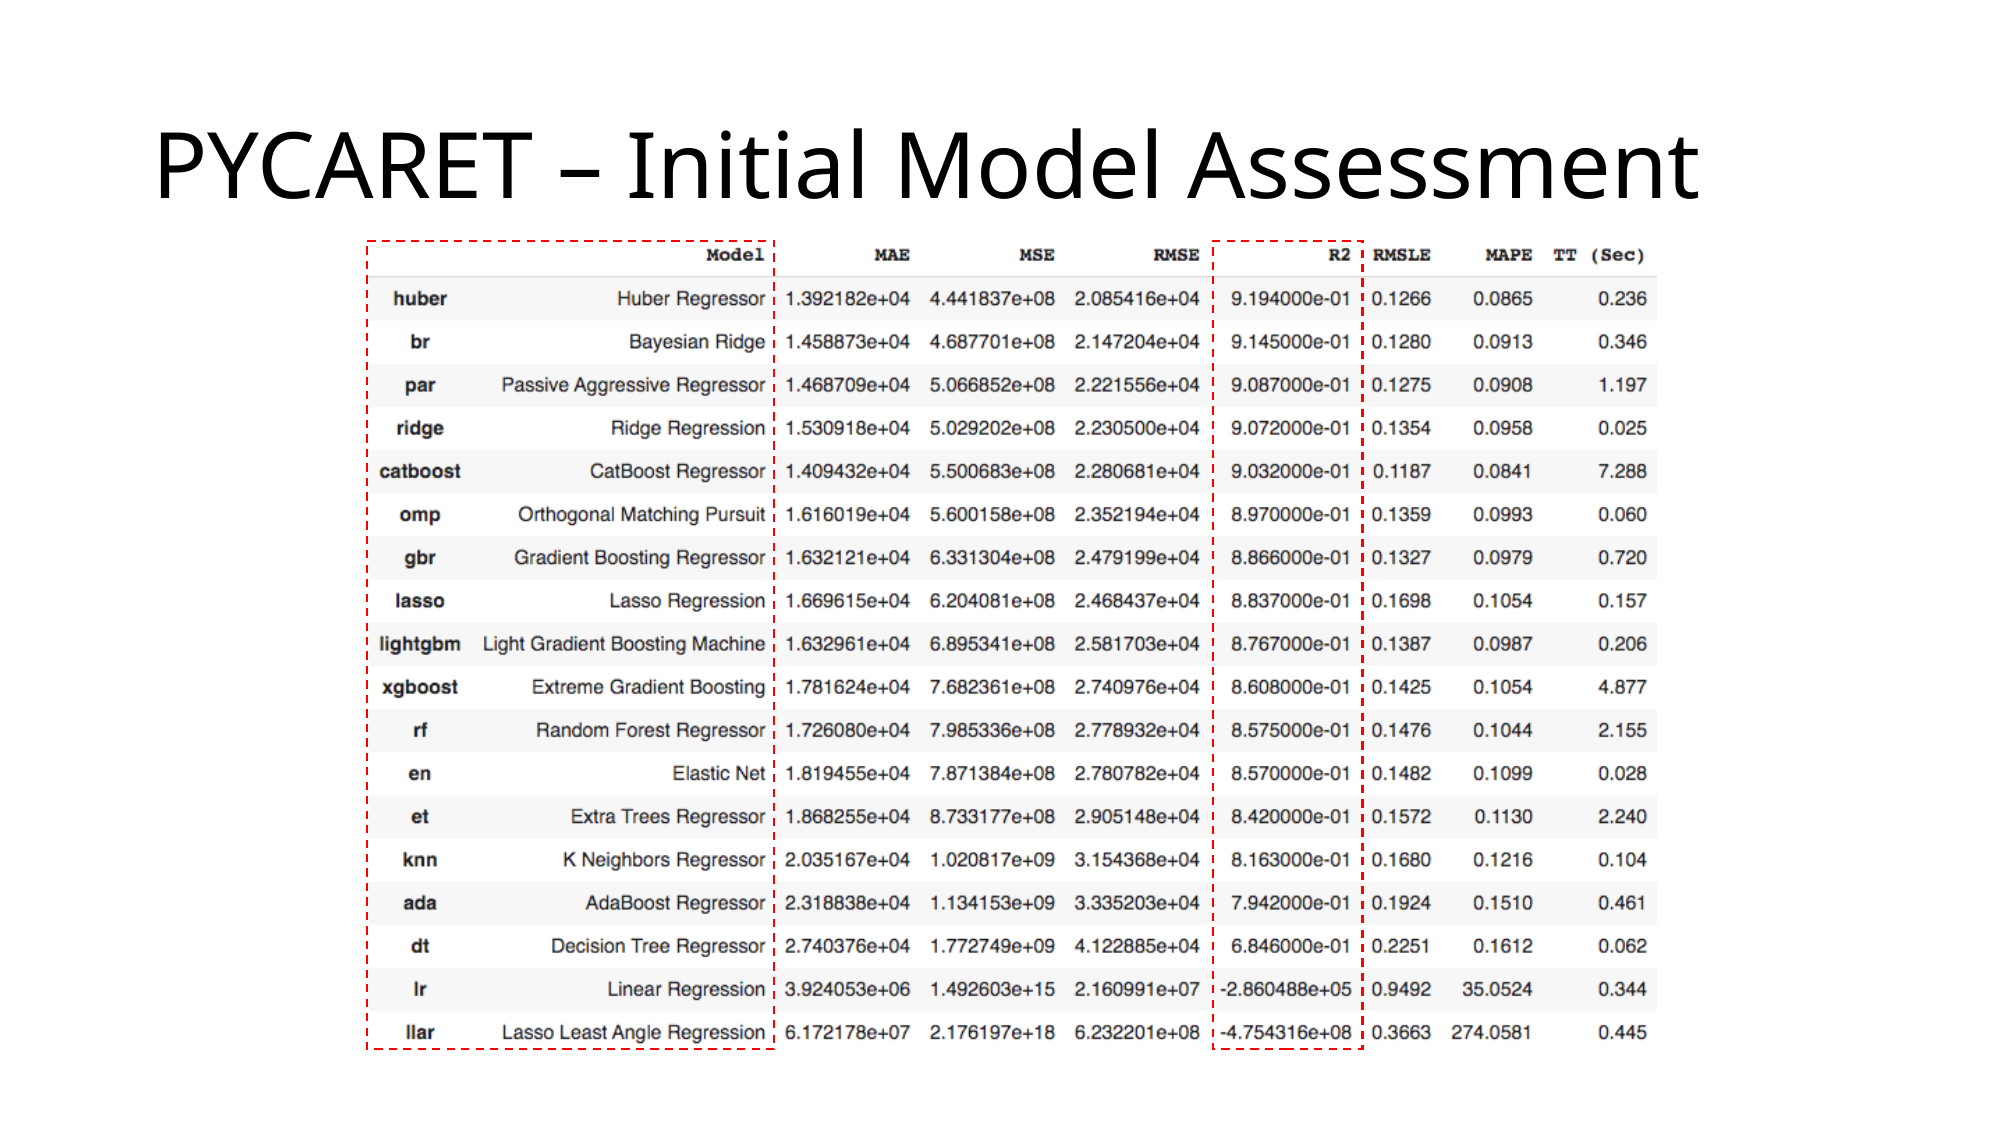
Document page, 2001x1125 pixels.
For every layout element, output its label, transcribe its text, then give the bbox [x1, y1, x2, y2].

title PYCARET – Initial Model Assessment [137, 59, 1863, 278]
picture [366, 240, 1657, 1049]
